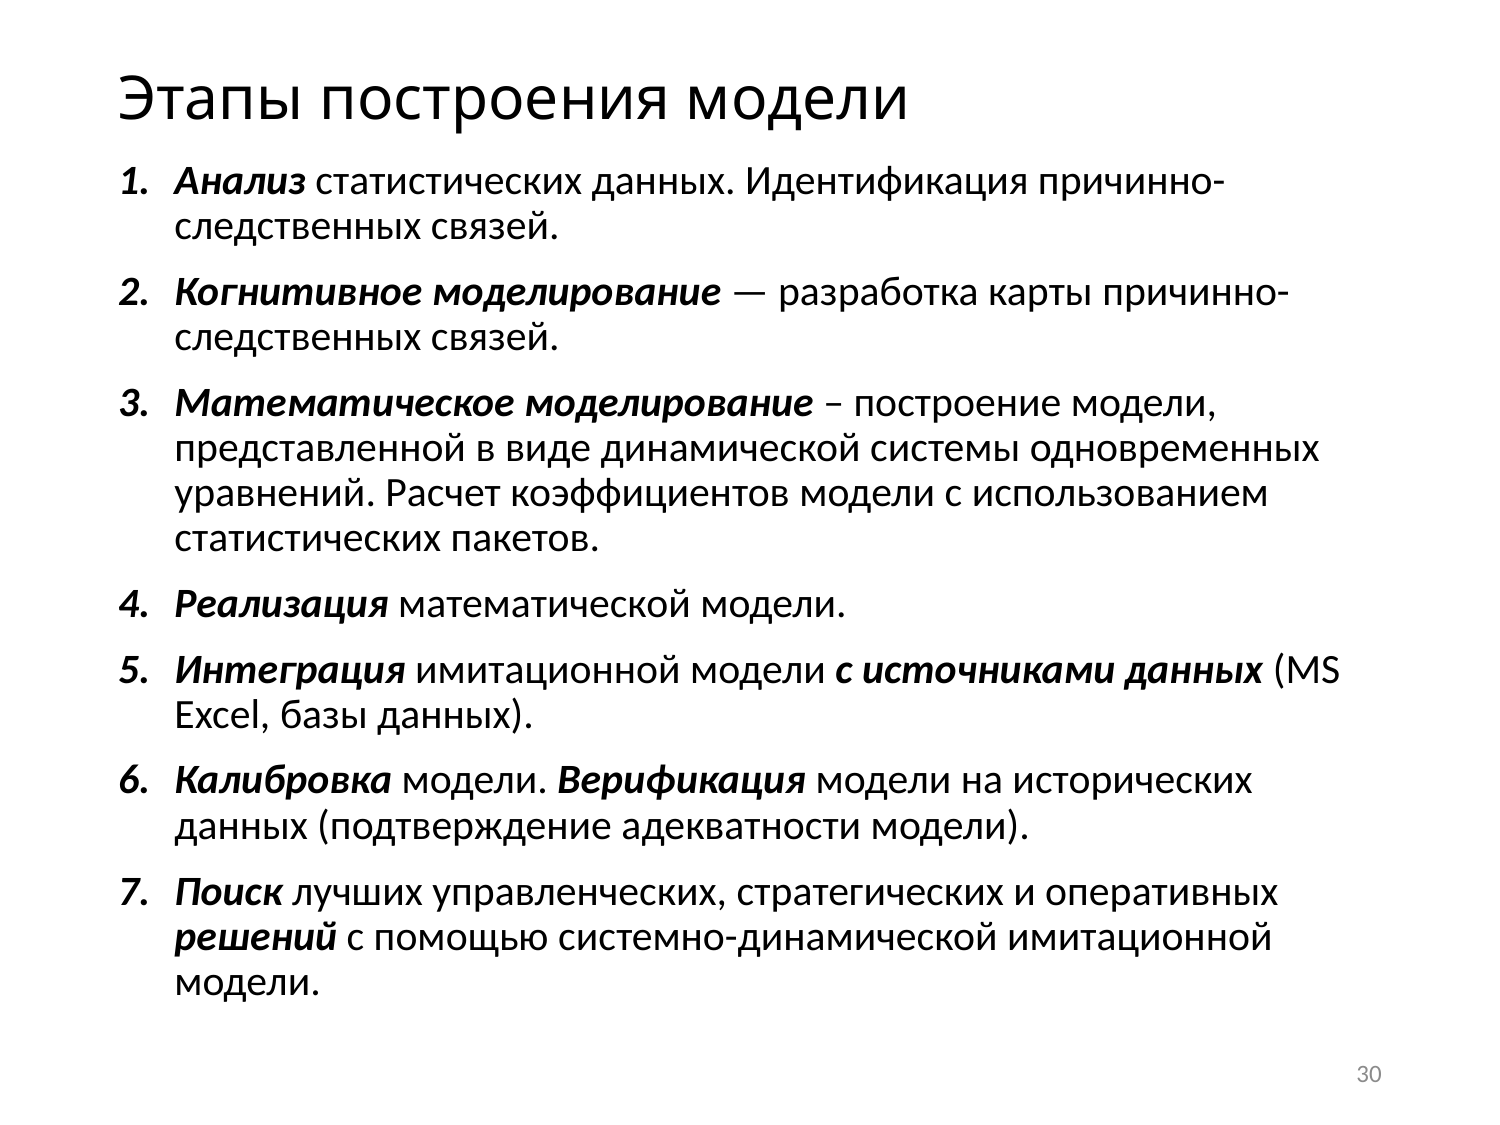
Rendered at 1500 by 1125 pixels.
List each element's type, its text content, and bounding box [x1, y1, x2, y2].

title Этапы построения модели [103, 59, 1397, 141]
list Анализ статистических данных. Идентификация причинно-следственных связей. Когнитивное моделирование — разработка карты причинно-следственных связей. Математическое моделирование – построение модели, представленной в виде динамической системы одновременных уравнений. Расчет коэффициентов модели с использованием статистических пакетов. Реализация математической модели. Интеграция имитационной модели с источниками данных (MS Excel, базы данных). Калибровка модели. Верификация модели на исторических данных (подтверждение адекватности модели). Поиск лучших управленческих, стратегических и оперативных решений с помощью системно-динамической имитационной модели. [103, 150, 1397, 1090]
slide_number 30 [1059, 1042, 1397, 1103]
